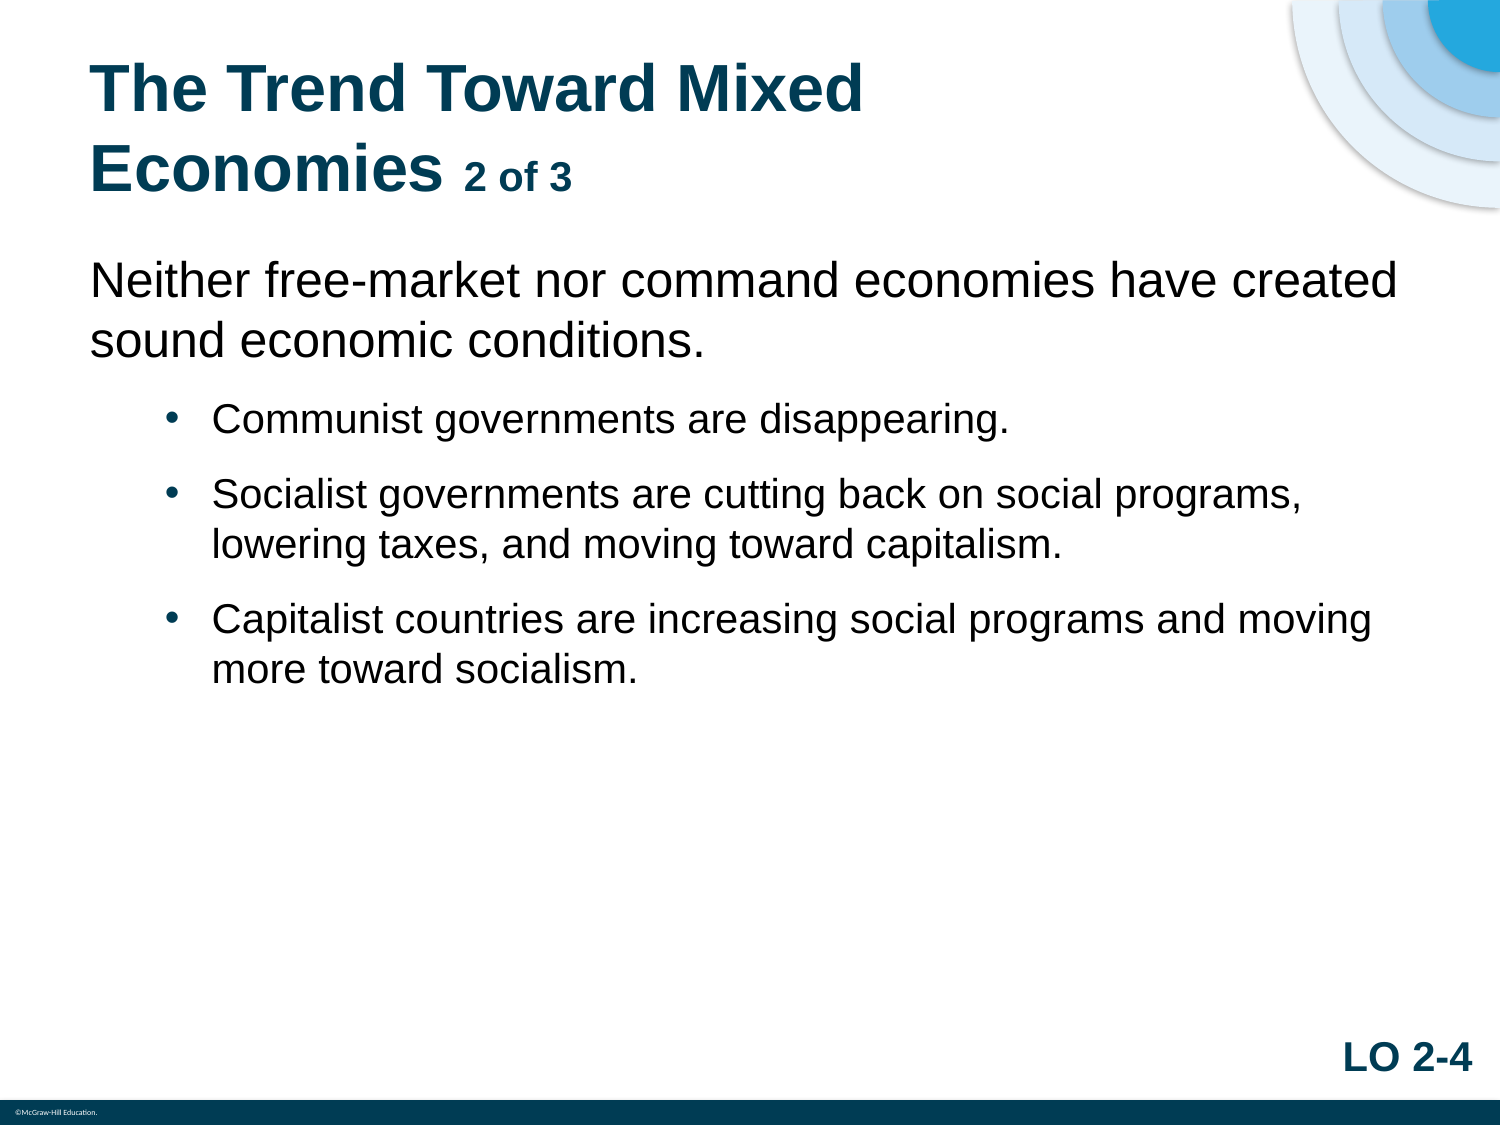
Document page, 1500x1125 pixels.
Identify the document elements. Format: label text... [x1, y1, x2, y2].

title The Trend Toward Mixed Economies 2 of 3 [75, 37, 1225, 138]
list LO 2-4 [1262, 1022, 1488, 1075]
list Neither free-market nor command economies have created sound economic conditions. Communist governments are disappearing. Socialist governments are cutting back on social programs, lowering taxes, and moving toward capitalism. Capitalist countries are increasing social programs and moving more toward socialism. [75, 239, 1425, 1050]
